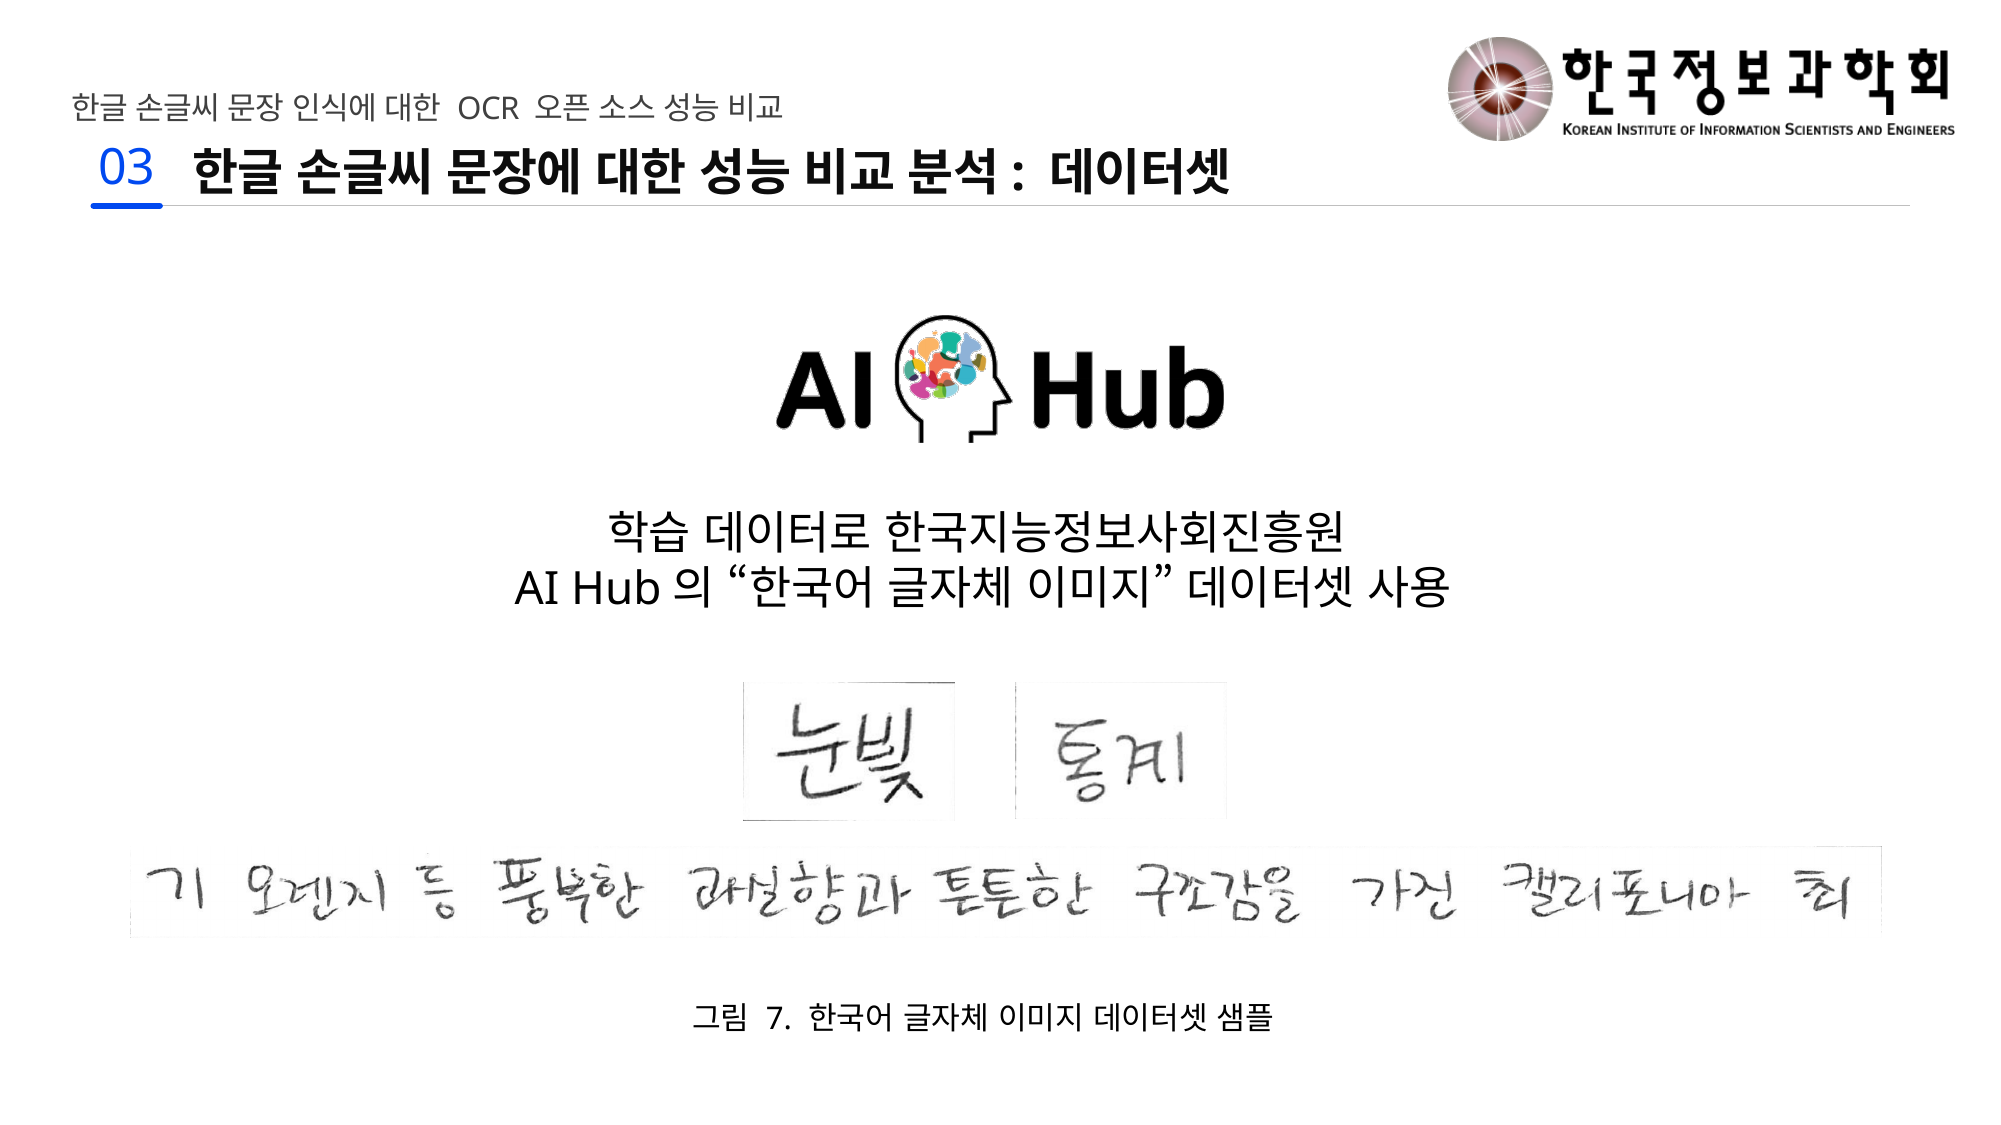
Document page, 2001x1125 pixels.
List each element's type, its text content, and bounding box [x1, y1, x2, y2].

text_box 학습 데이터로 한국지능정보사회진흥원 AI Hub의 “한국어 글자체 이미지” 데이터셋 사용 [192, 495, 1774, 621]
picture [1015, 682, 1227, 819]
picture [743, 682, 955, 821]
picture [776, 315, 1224, 443]
picture [130, 846, 1882, 938]
text_box 그림 7. 한국어 글자체 이미지 데이터셋 샘플 [677, 991, 1289, 1044]
text_box 한글 손글씨 문장 인식에 대한 OCR 오픈 소스 성능 비교 [71, 88, 785, 126]
picture [1446, 36, 1955, 141]
text_box 한글 손글씨 문장에 대한 성능 비교 분석: 데이터셋 [192, 140, 1447, 201]
text_box 03 [98, 134, 156, 195]
